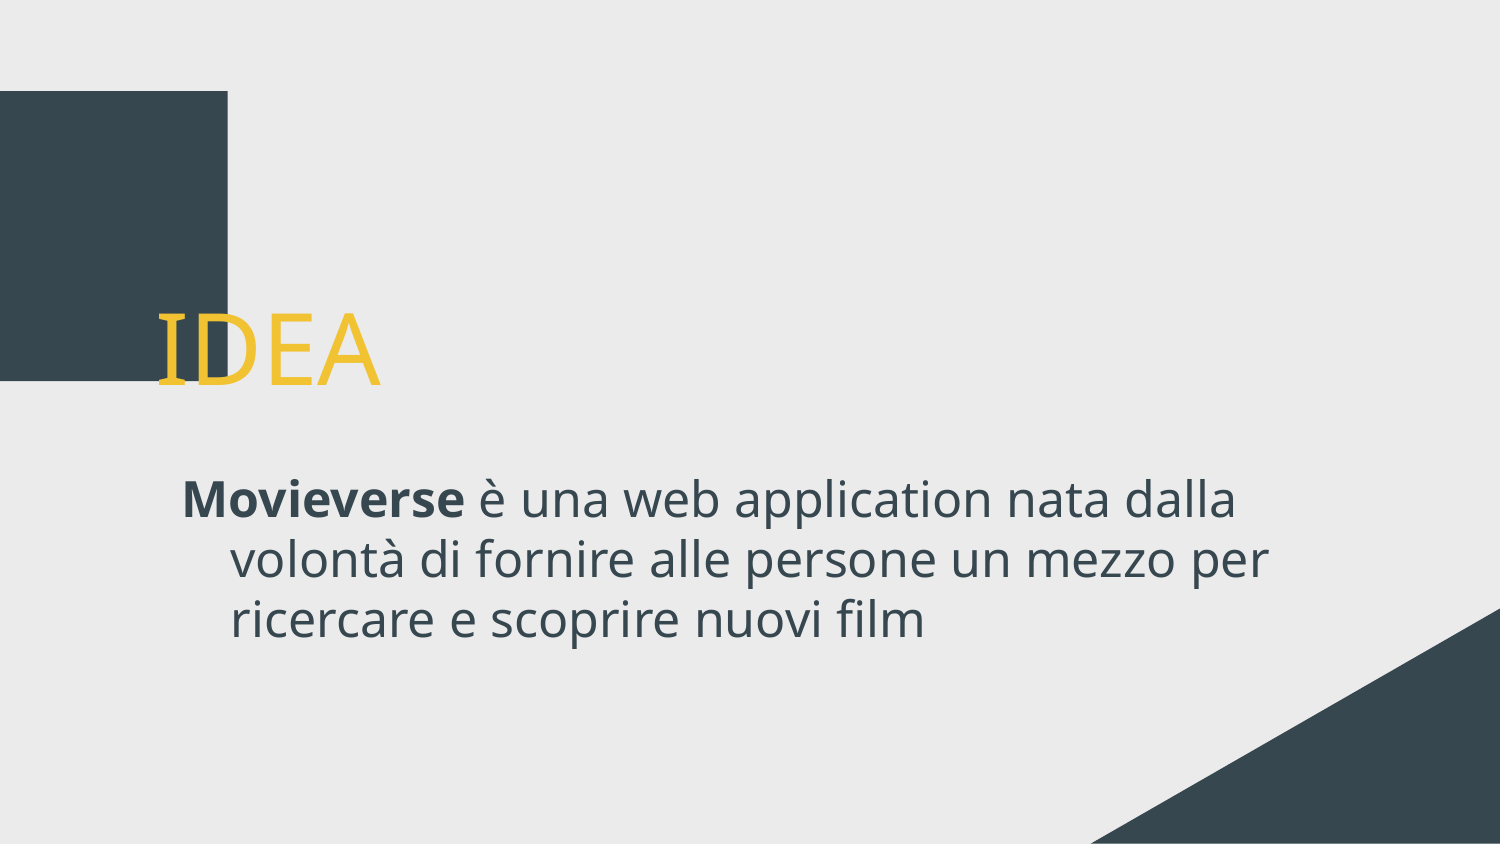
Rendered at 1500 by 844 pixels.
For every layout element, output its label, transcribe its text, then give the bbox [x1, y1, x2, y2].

title IDEA [140, 273, 1380, 421]
subtitle Movieverse è una web application nata dalla volontà di fornire alle persone un mezzo per ricercare e scoprire nuovi film [140, 452, 1380, 645]
